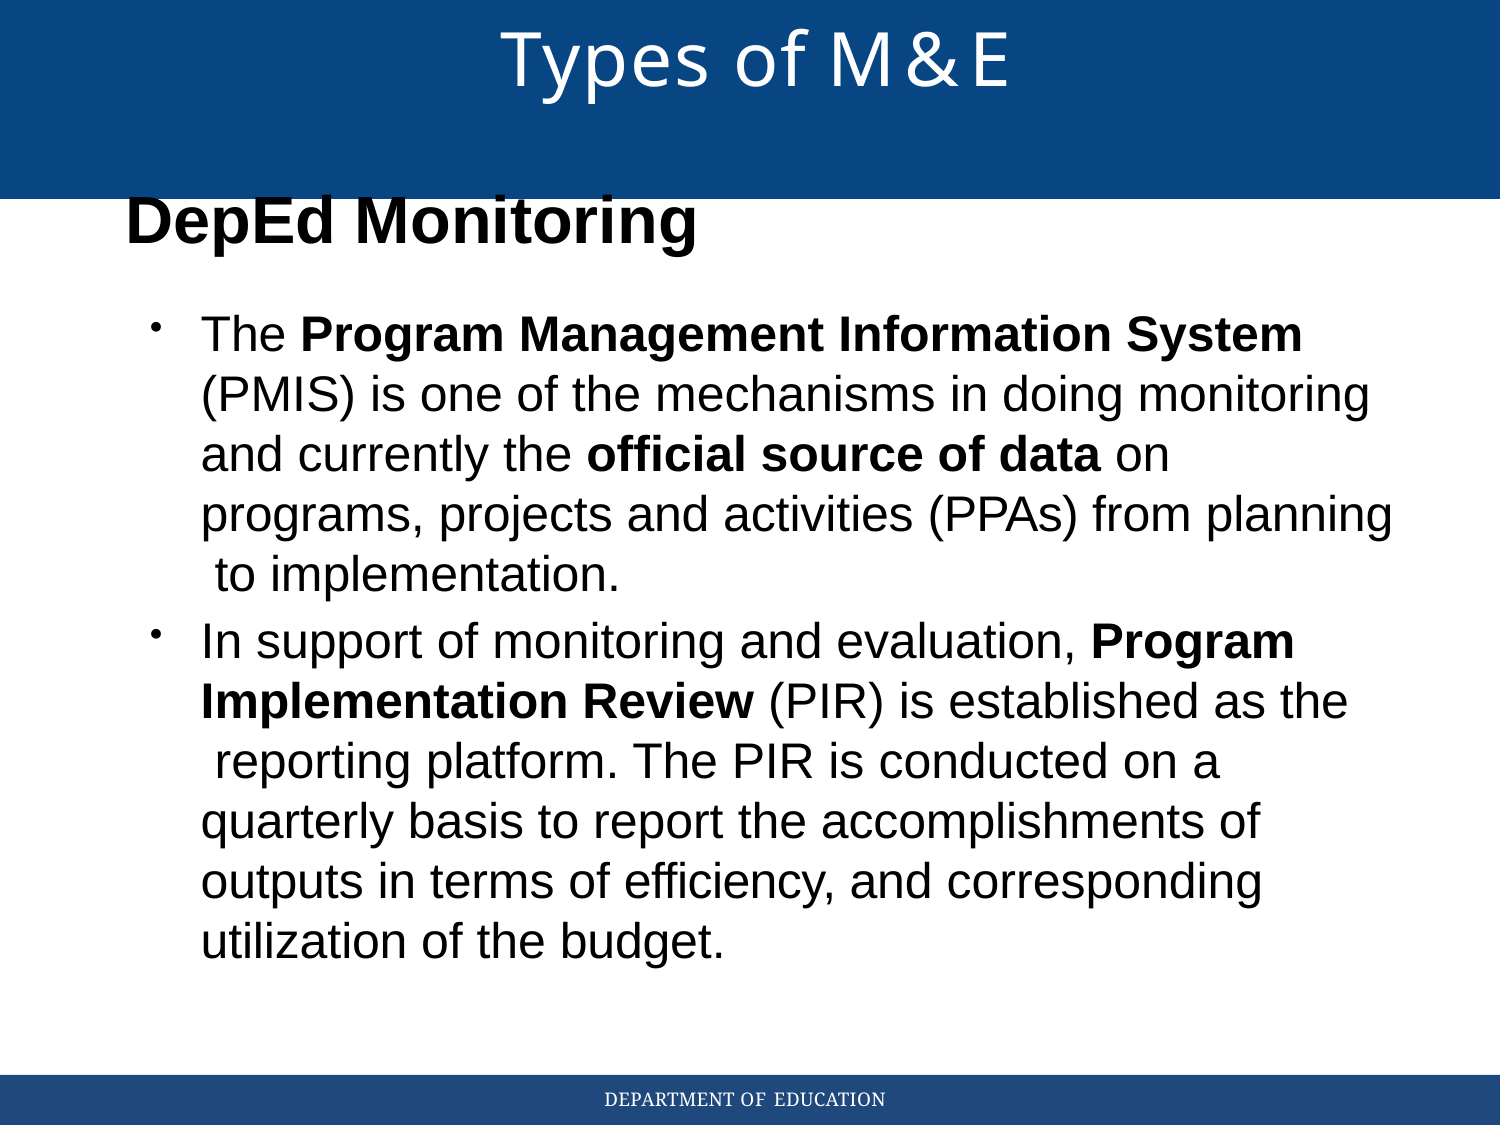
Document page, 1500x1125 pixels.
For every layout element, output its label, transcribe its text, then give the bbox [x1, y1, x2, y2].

text_box [0, 1074, 1500, 1125]
text_box DepEd Monitoring The Program Management Information System (PMIS) is one of the mechanisms in doing monitoring and currently the official source of data on programs, projects and activities (PPAs) from planning to implementation. In support of monitoring and evaluation, Program Implementation Review (PIR) is established as the reporting platform. The PIR is conducted on a quarterly basis to report the accomplishments of outputs in terms of efficiency, and corresponding utilization of the budget. [123, 174, 1404, 969]
title Types of M&E [0, 0, 1500, 199]
footer DEPARTMENT OF EDUCATION [602, 1087, 898, 1125]
